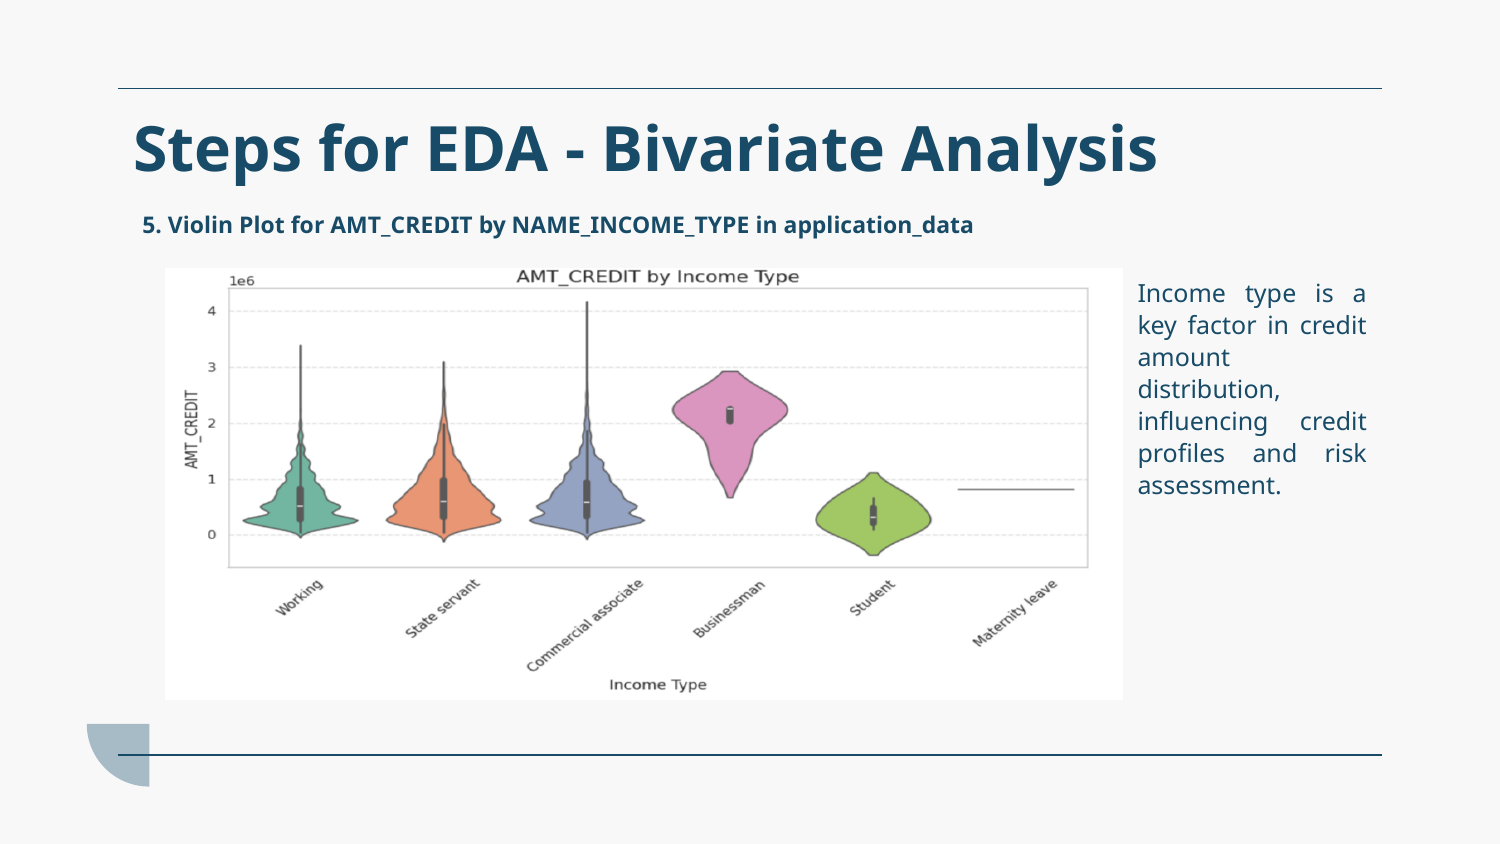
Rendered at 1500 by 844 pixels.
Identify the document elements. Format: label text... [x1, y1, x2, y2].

title Steps for EDA - Bivariate Analysis [118, 88, 1382, 174]
text_box 5. Violin Plot for AMT_CREDIT by NAME_INCOME_TYPE in application_data [127, 203, 1233, 246]
text_box Income type is a key factor in credit amount distribution, influencing credit profiles and risk assessment. [1125, 268, 1382, 508]
picture [164, 268, 1123, 700]
